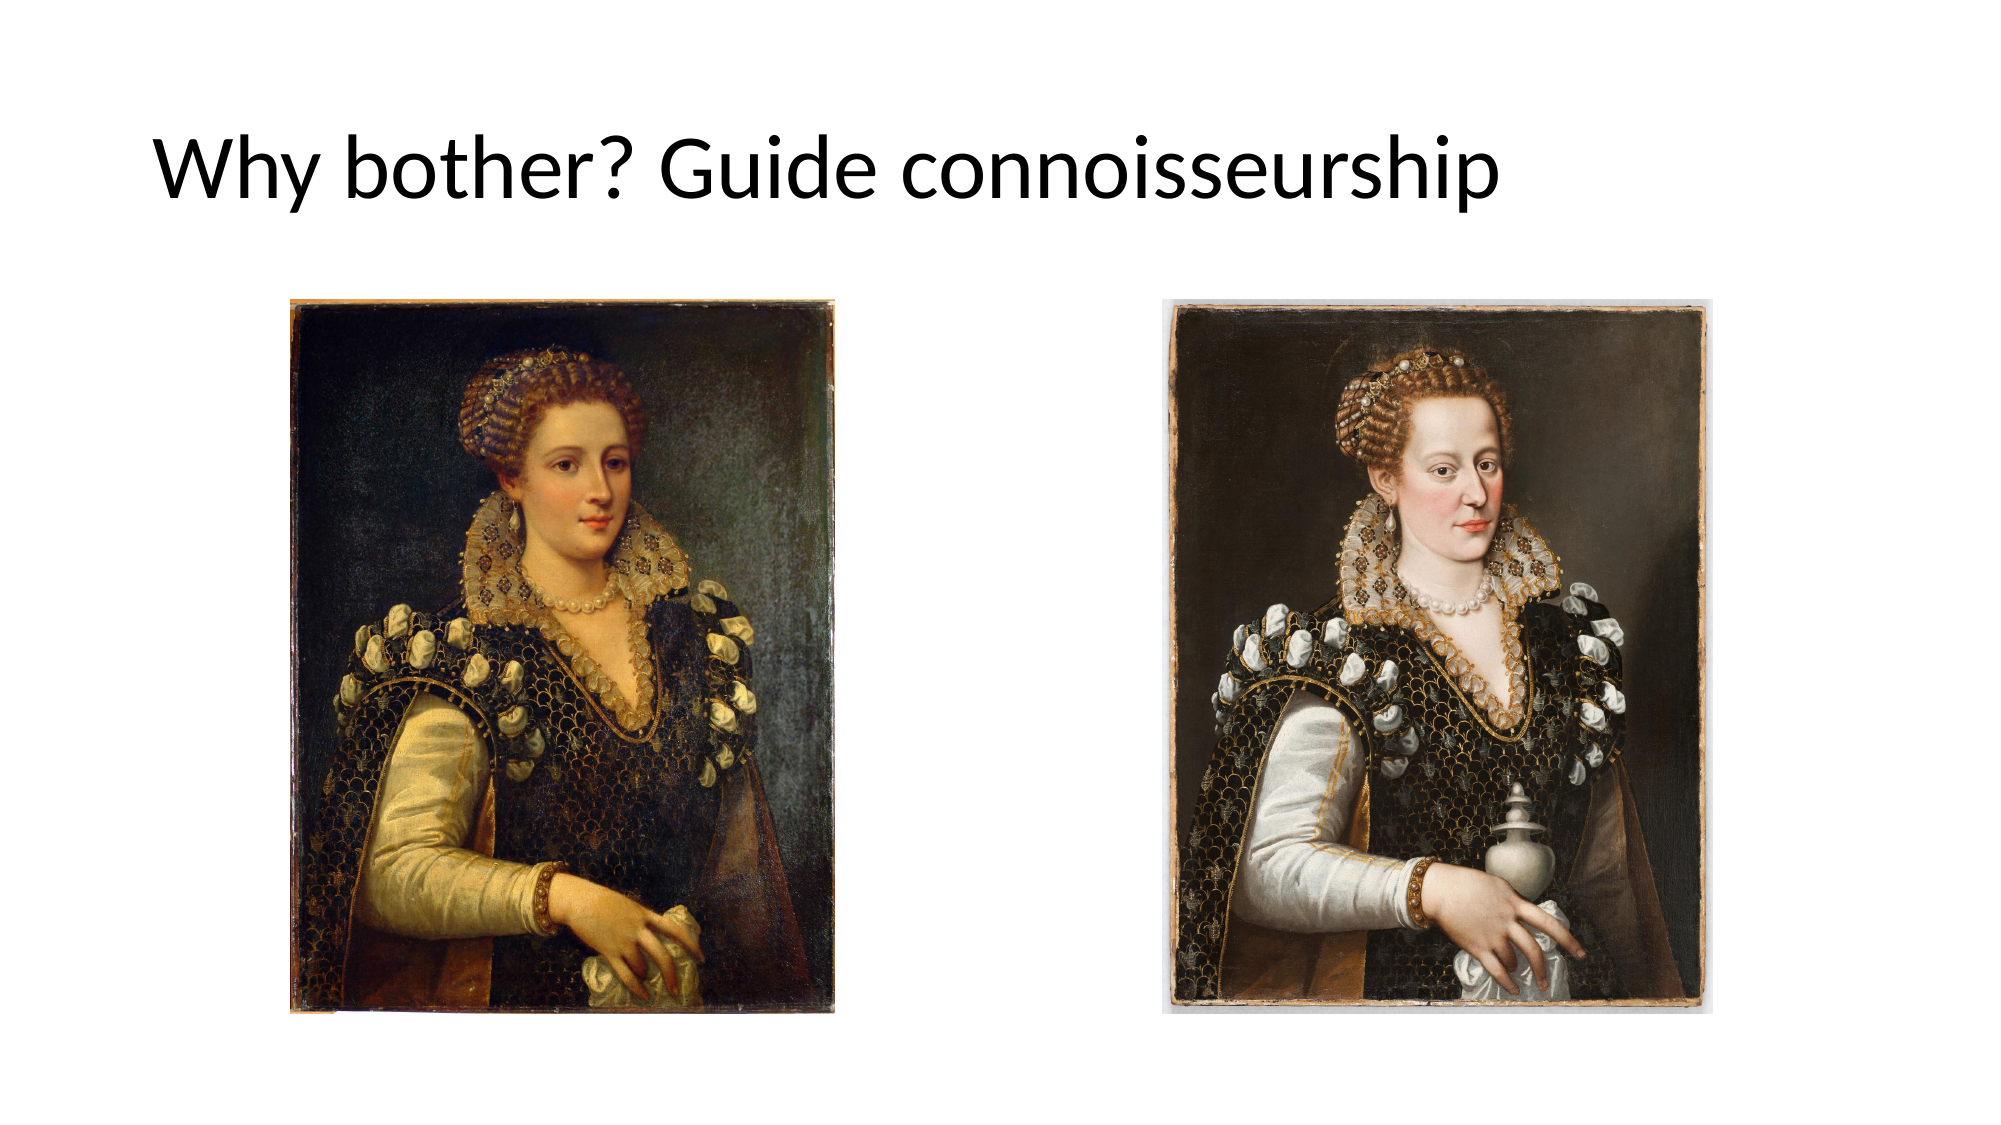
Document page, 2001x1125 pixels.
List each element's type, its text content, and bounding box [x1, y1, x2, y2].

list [290, 299, 835, 1014]
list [1162, 299, 1713, 1014]
title Why bother? Guide connoisseurship [137, 59, 1863, 278]
